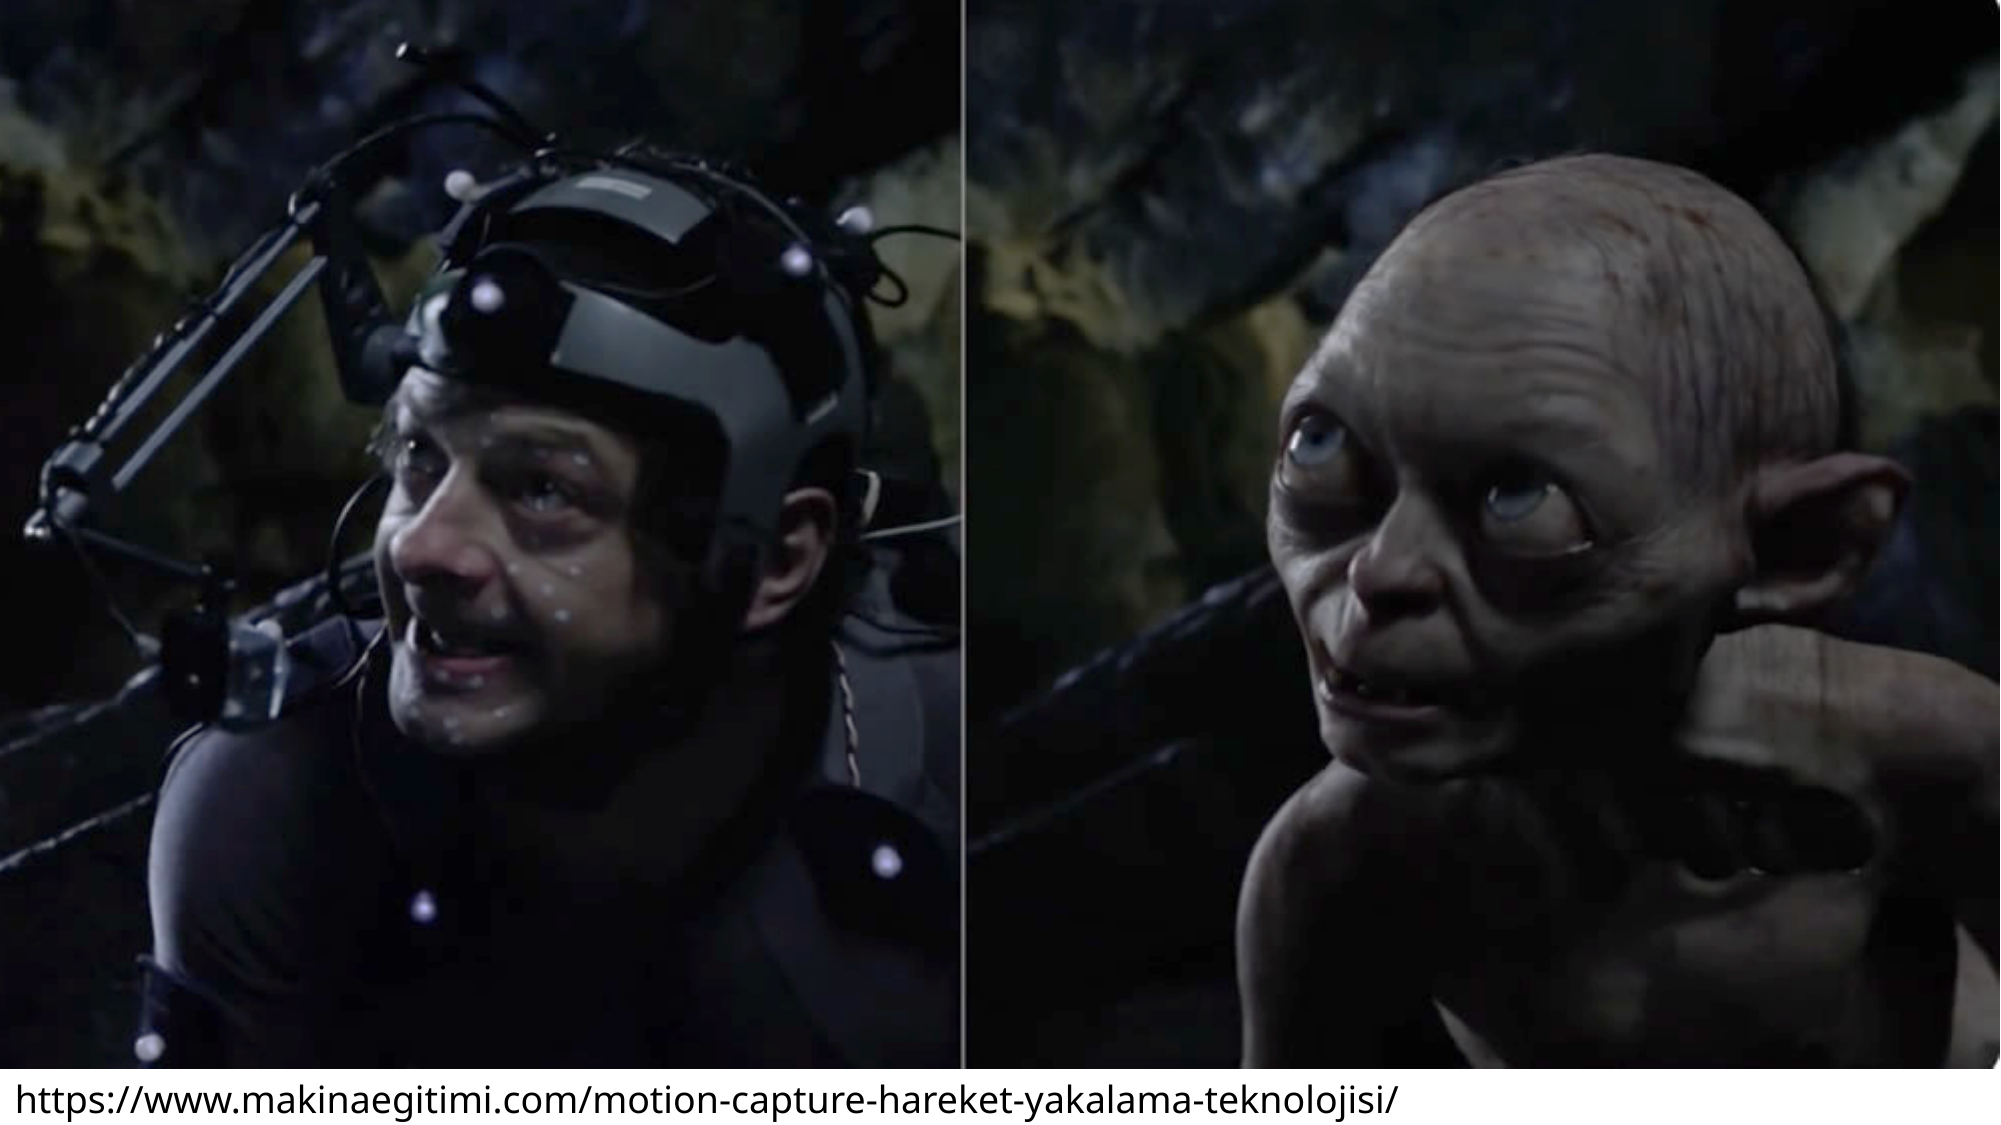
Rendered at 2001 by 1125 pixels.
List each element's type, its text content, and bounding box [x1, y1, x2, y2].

text_box https://www.makinaegitimi.com/motion-capture-hareket-yakalama-teknolojisi/ [0, 1069, 1515, 1125]
picture [0, 0, 2000, 1069]
